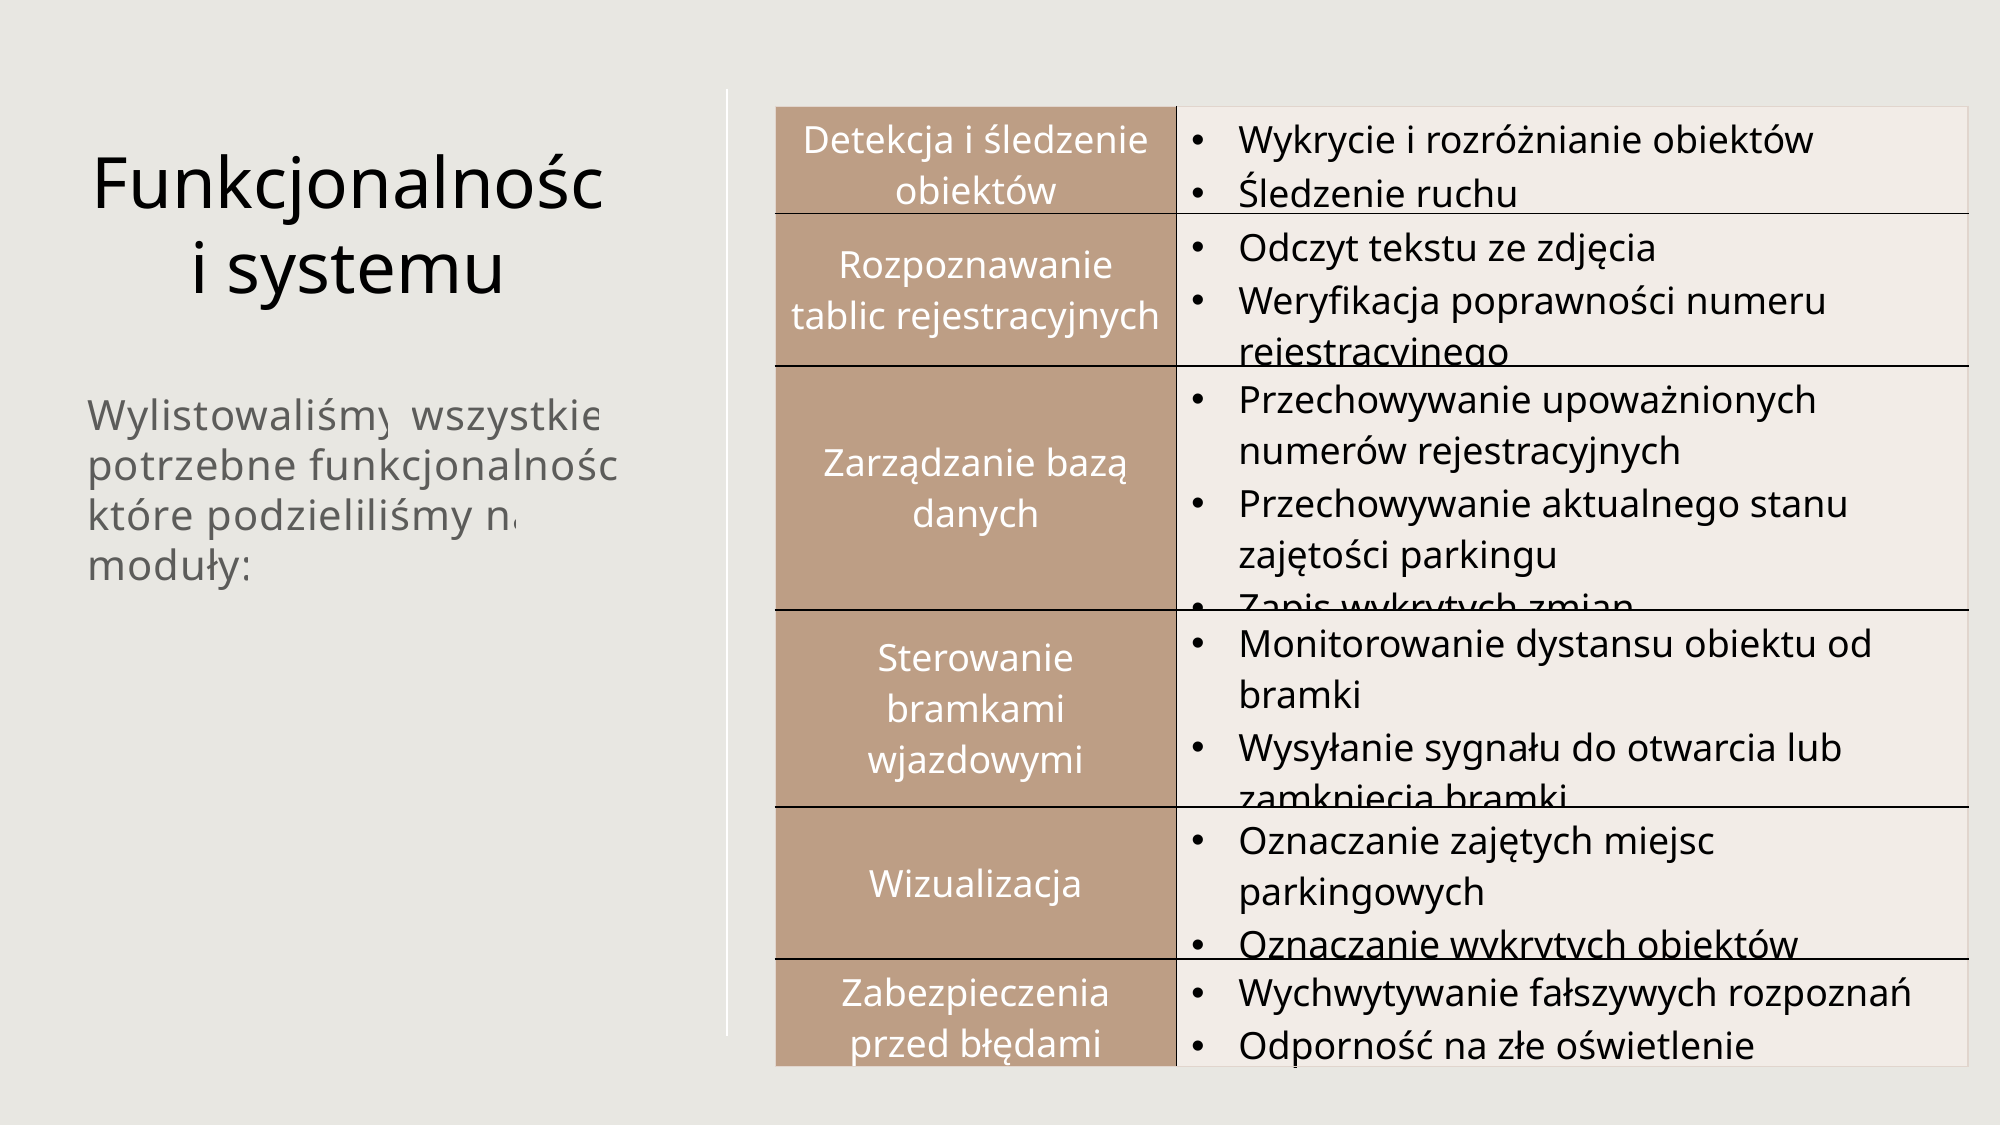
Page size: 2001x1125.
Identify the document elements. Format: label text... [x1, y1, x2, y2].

text_box Wylistowaliśmy wszystkie potrzebne funkcjonalności, które podzieliliśmy na moduły:​ [72, 381, 688, 597]
table_cell Rozpoznawanie tablic rejestracyjnych [776, 214, 1176, 365]
title Funkcjonalności systemu [72, 129, 624, 359]
table_cell Zabezpieczenia przed błędami [776, 960, 1176, 1066]
table_cell Przechowywanie upoważnionych numerów rejestracyjnych Przechowywanie aktualnego stanu zajętości parkingu Zapis wykrytych zmian [1177, 367, 1967, 609]
table_header Detekcja i śledzenie obiektów [776, 107, 1176, 213]
table_cell Zarządzanie bazą danych [776, 367, 1176, 609]
table_header Wykrycie i rozróżnianie obiektów Śledzenie ruchu [1177, 107, 1967, 213]
table_cell Monitorowanie dystansu obiektu od bramki Wysyłanie sygnału do otwarcia lub zamknięcia bramki [1177, 611, 1967, 806]
table_cell Sterowanie bramkami wjazdowymi [776, 611, 1176, 806]
table_cell Odczyt tekstu ze zdjęcia Weryfikacja poprawności numeru rejestracyjnego [1177, 214, 1967, 365]
table_cell Wychwytywanie fałszywych rozpoznań Odporność na złe oświetlenie [1177, 960, 1967, 1066]
table_cell Oznaczanie zajętych miejsc parkingowych Oznaczanie wykrytych obiektów [1177, 808, 1967, 958]
text_box [0, 0, 2000, 1125]
table_cell Wizualizacja [776, 808, 1176, 958]
